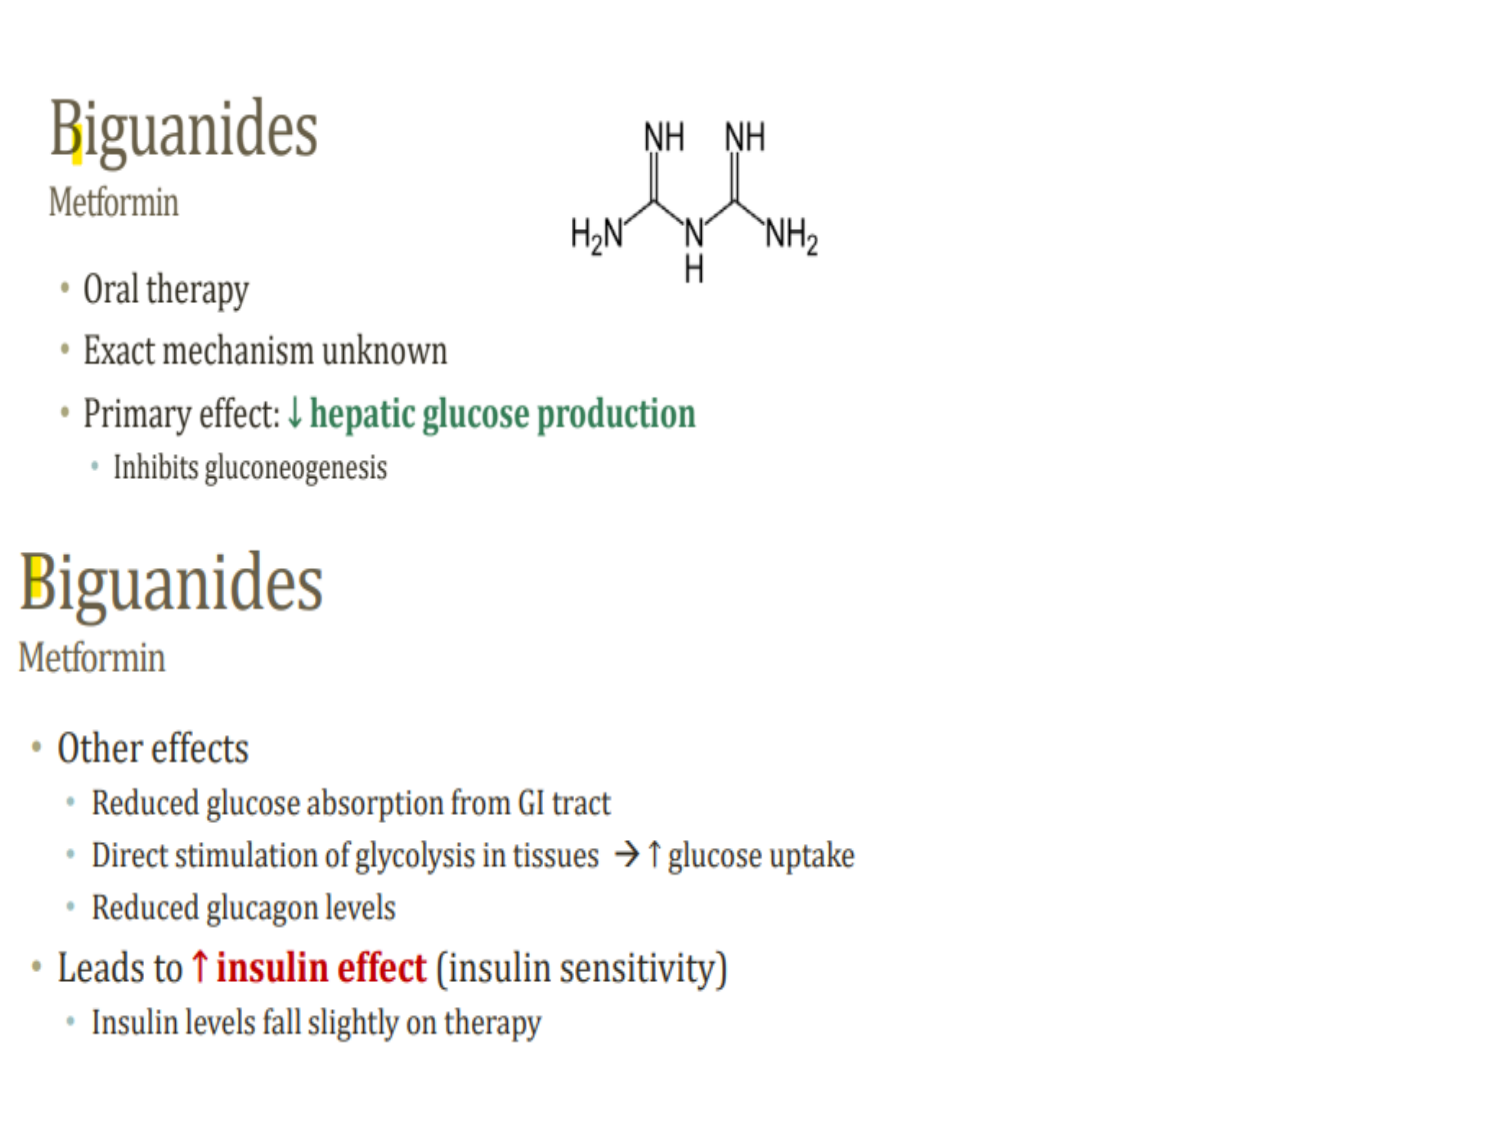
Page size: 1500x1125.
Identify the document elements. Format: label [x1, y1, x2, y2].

picture [0, 62, 888, 1125]
